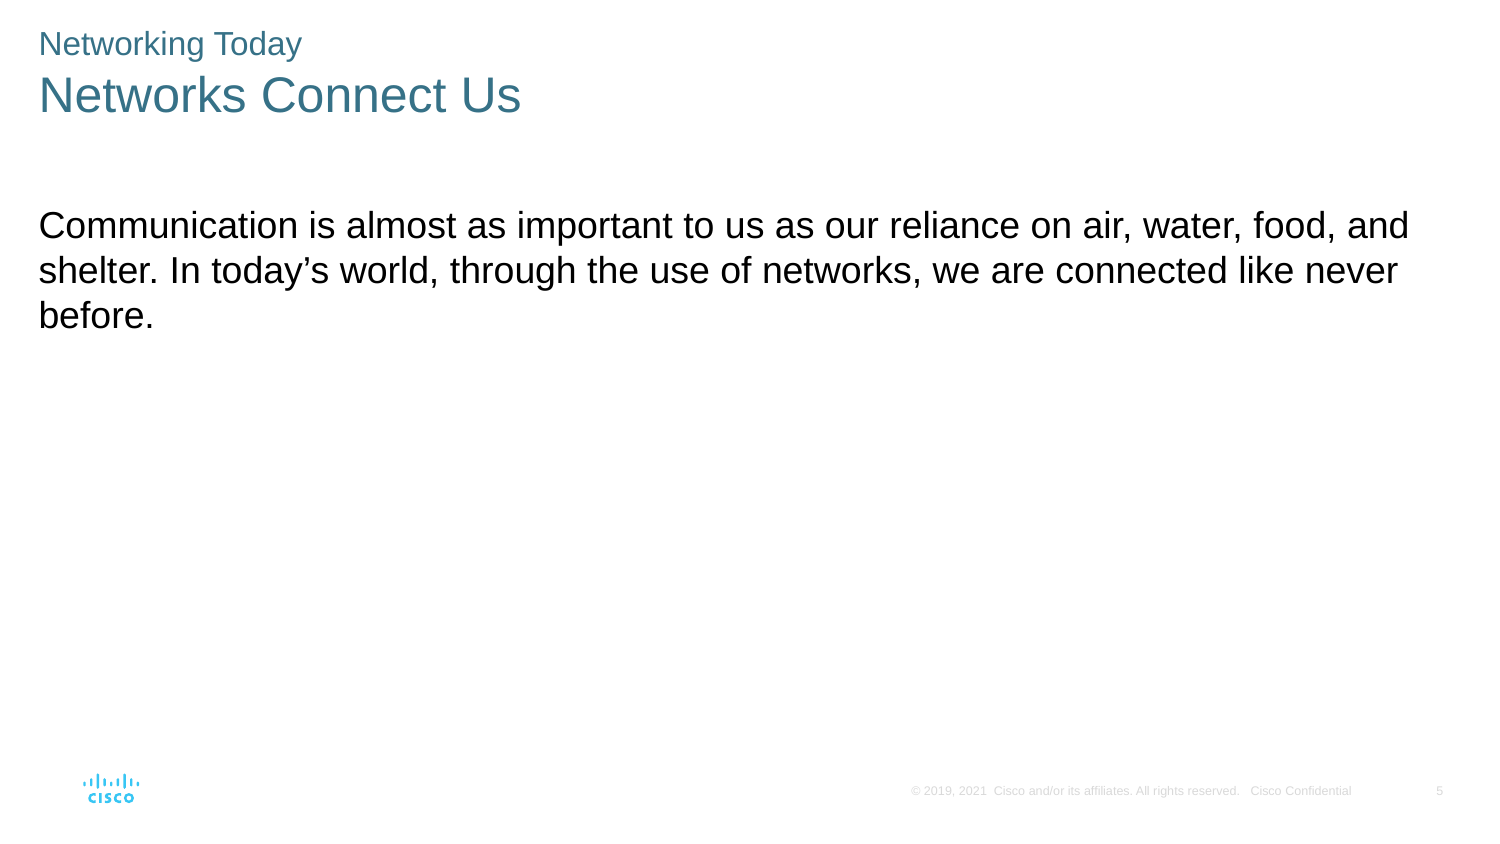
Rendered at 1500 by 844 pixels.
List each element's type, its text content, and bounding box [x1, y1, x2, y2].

list Communication is almost as important to us as our reliance on air, water, food, and shelter. In today’s world, through the use of networks, we are connected like never before. [23, 135, 1476, 373]
text_box Networking Today Networks Connect Us [23, 10, 1500, 135]
